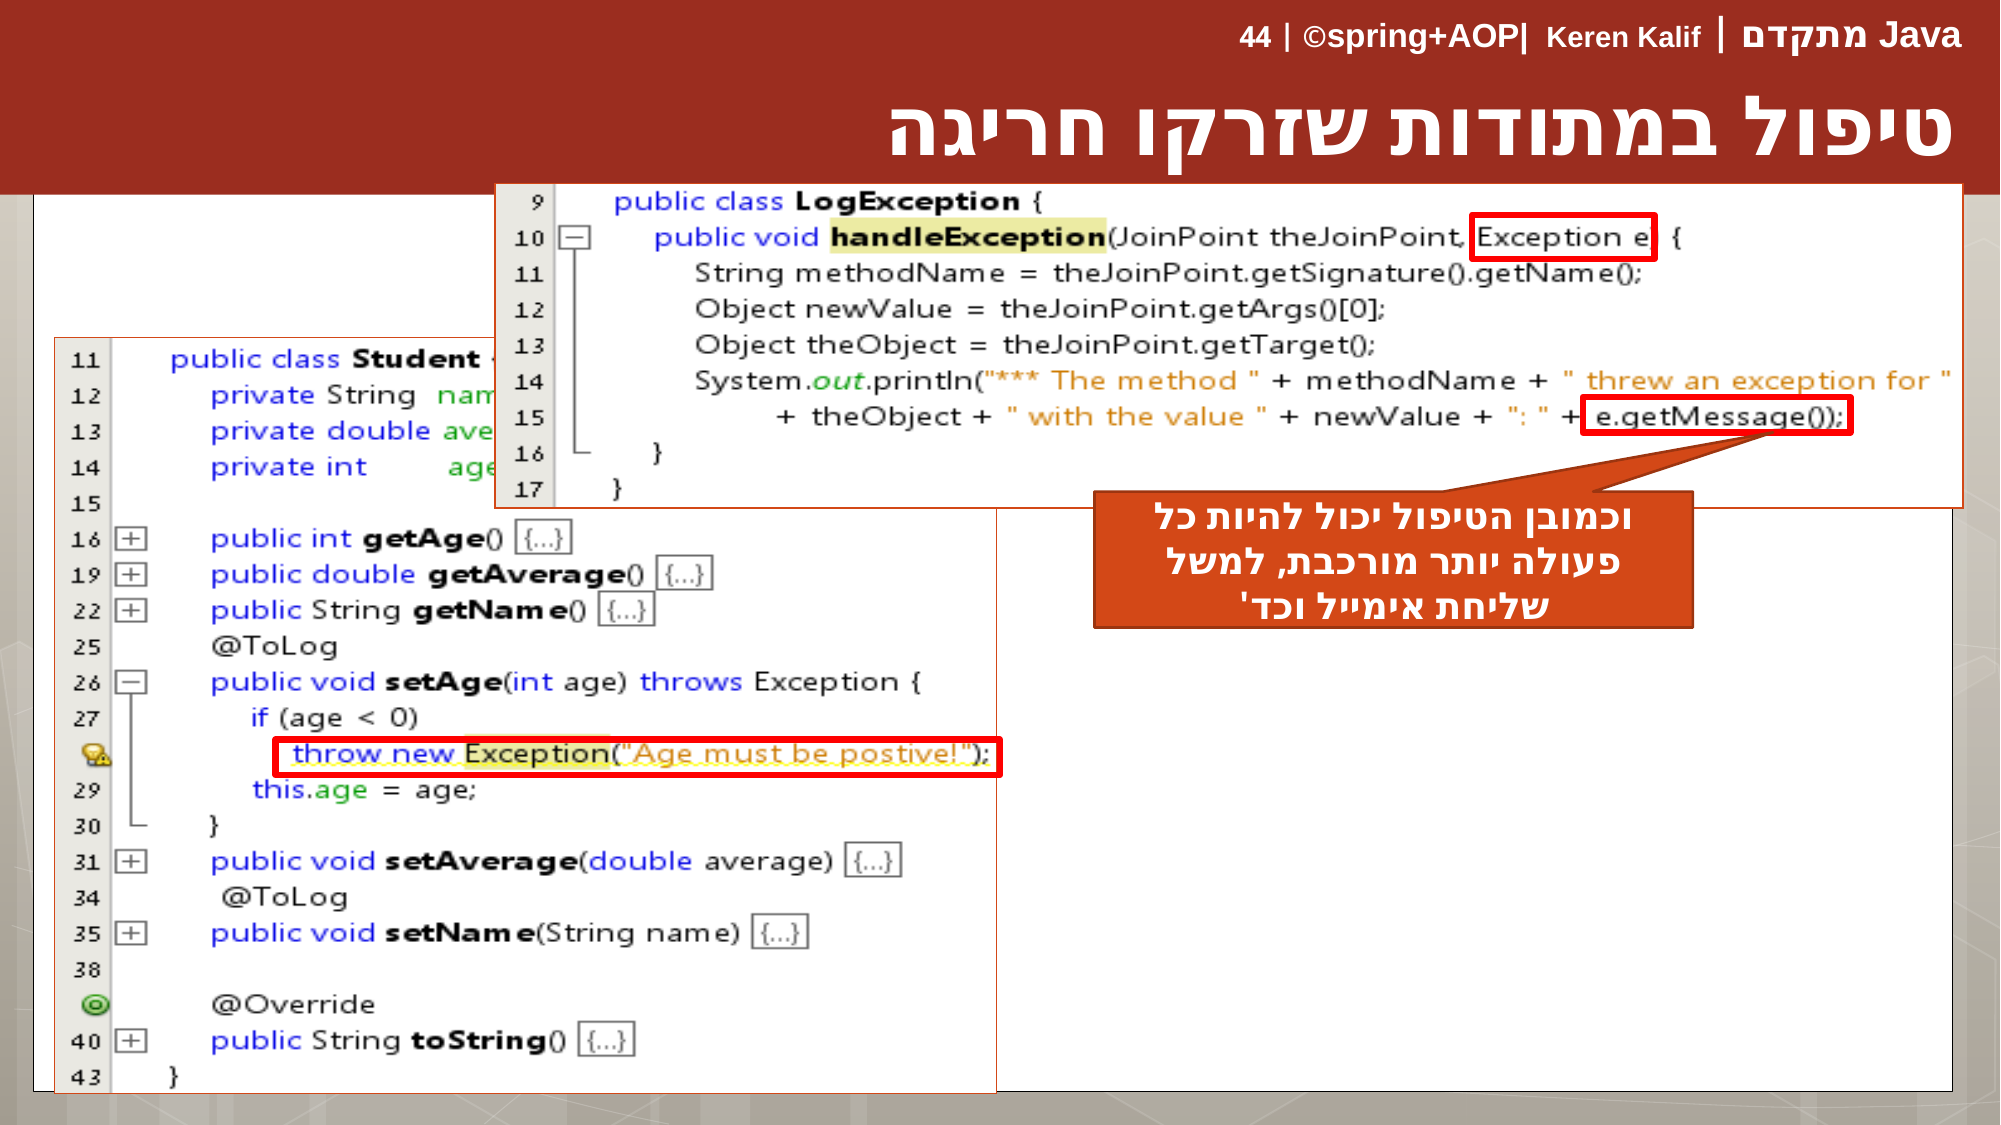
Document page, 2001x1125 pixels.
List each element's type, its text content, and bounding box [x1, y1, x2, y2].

title טיפול במתודות שזרקו חריגה [0, 64, 1973, 187]
picture [54, 184, 1963, 1093]
text_box וכמובן הטיפול יכול להיות כל פעולה יותר מורכבת, למשל שליחת אימייל וכד' [1093, 517, 1695, 629]
